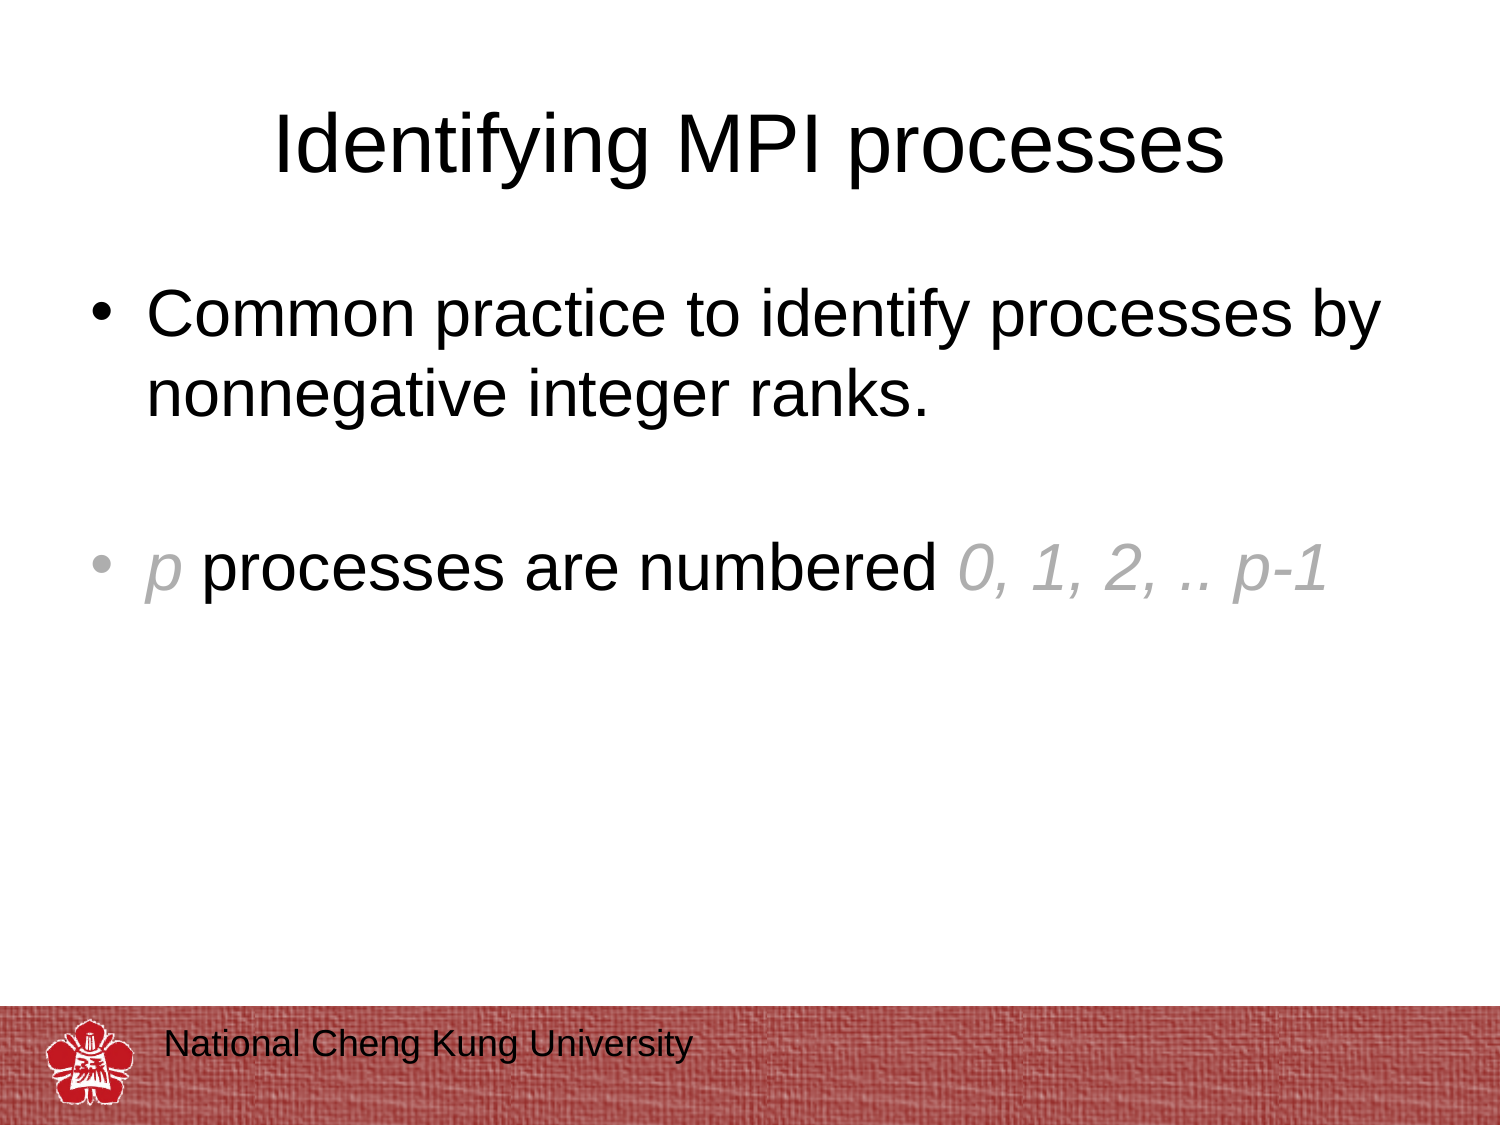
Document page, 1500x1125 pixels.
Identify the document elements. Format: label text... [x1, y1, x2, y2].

picture [29, 1006, 148, 1125]
title Identifying MPI processes [75, 45, 1425, 233]
list Common practice to identify processes by nonnegative integer ranks. p processes are numbered 0, 1, 2, .. p-1 [75, 262, 1425, 988]
